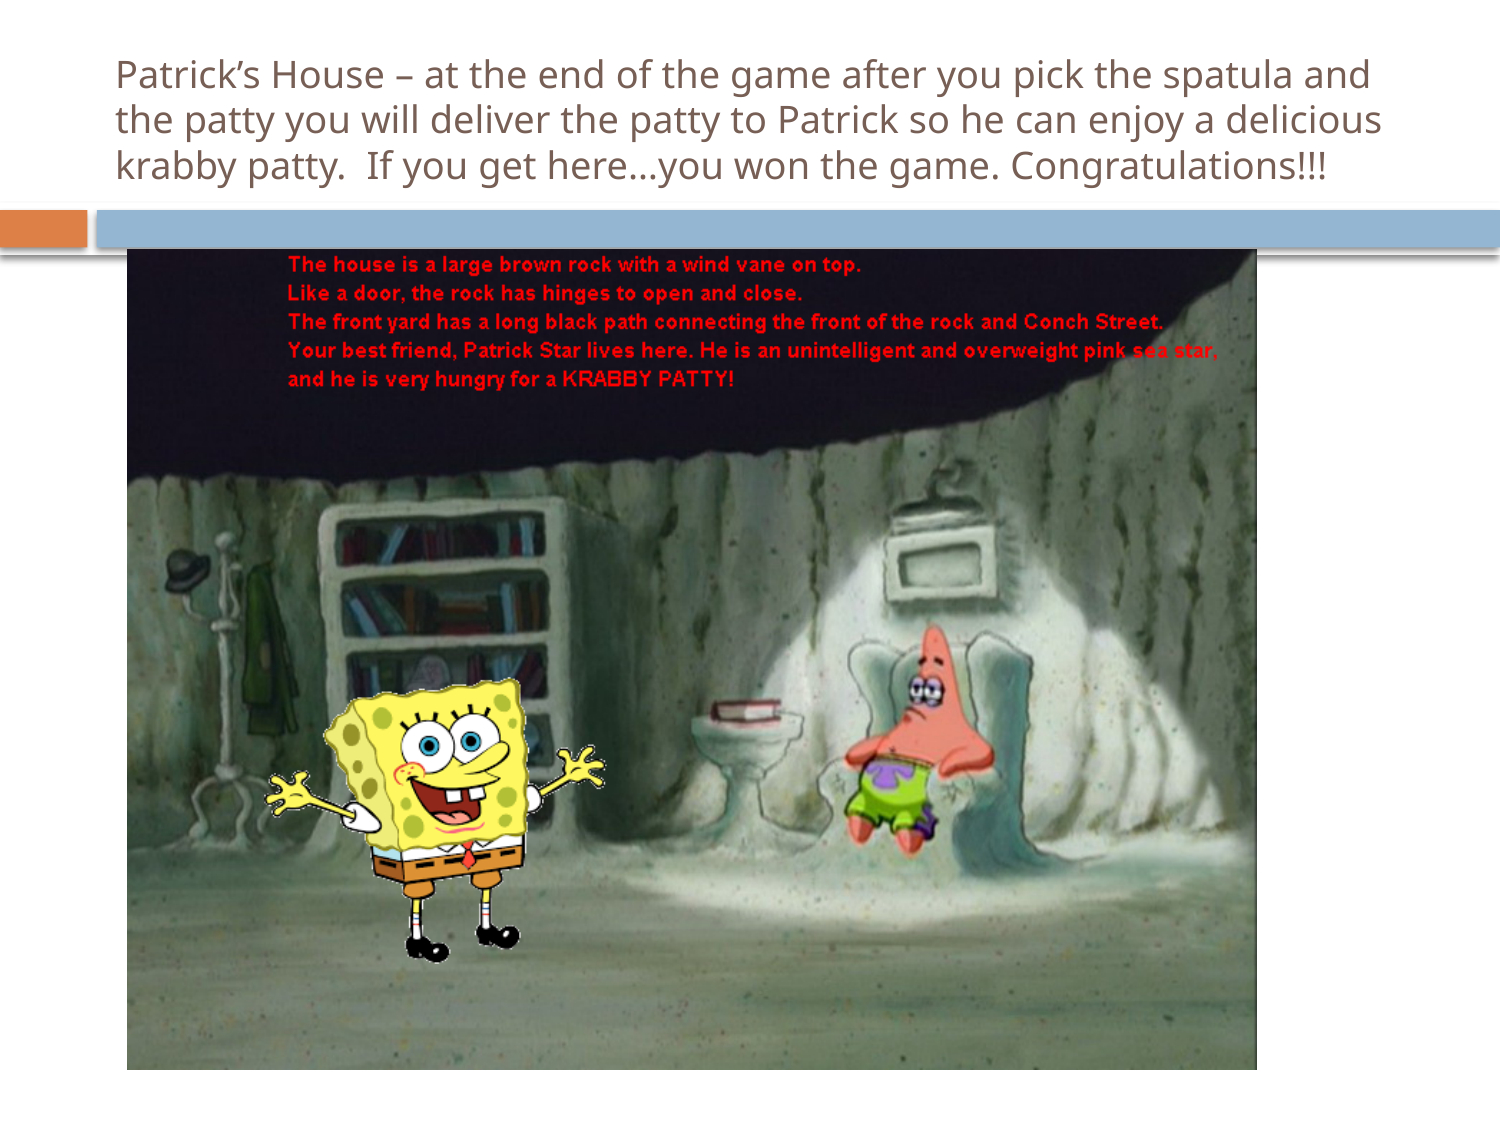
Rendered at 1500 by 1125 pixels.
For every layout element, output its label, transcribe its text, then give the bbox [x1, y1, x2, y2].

title Patrick’s House – at the end of the game after you pick the spatula and the patty you will deliver the patty to Patrick so he can enjoy a delicious krabby patty. If you get here…you won the game. Congratulations!!! [100, 37, 1438, 200]
picture [127, 249, 1257, 1071]
